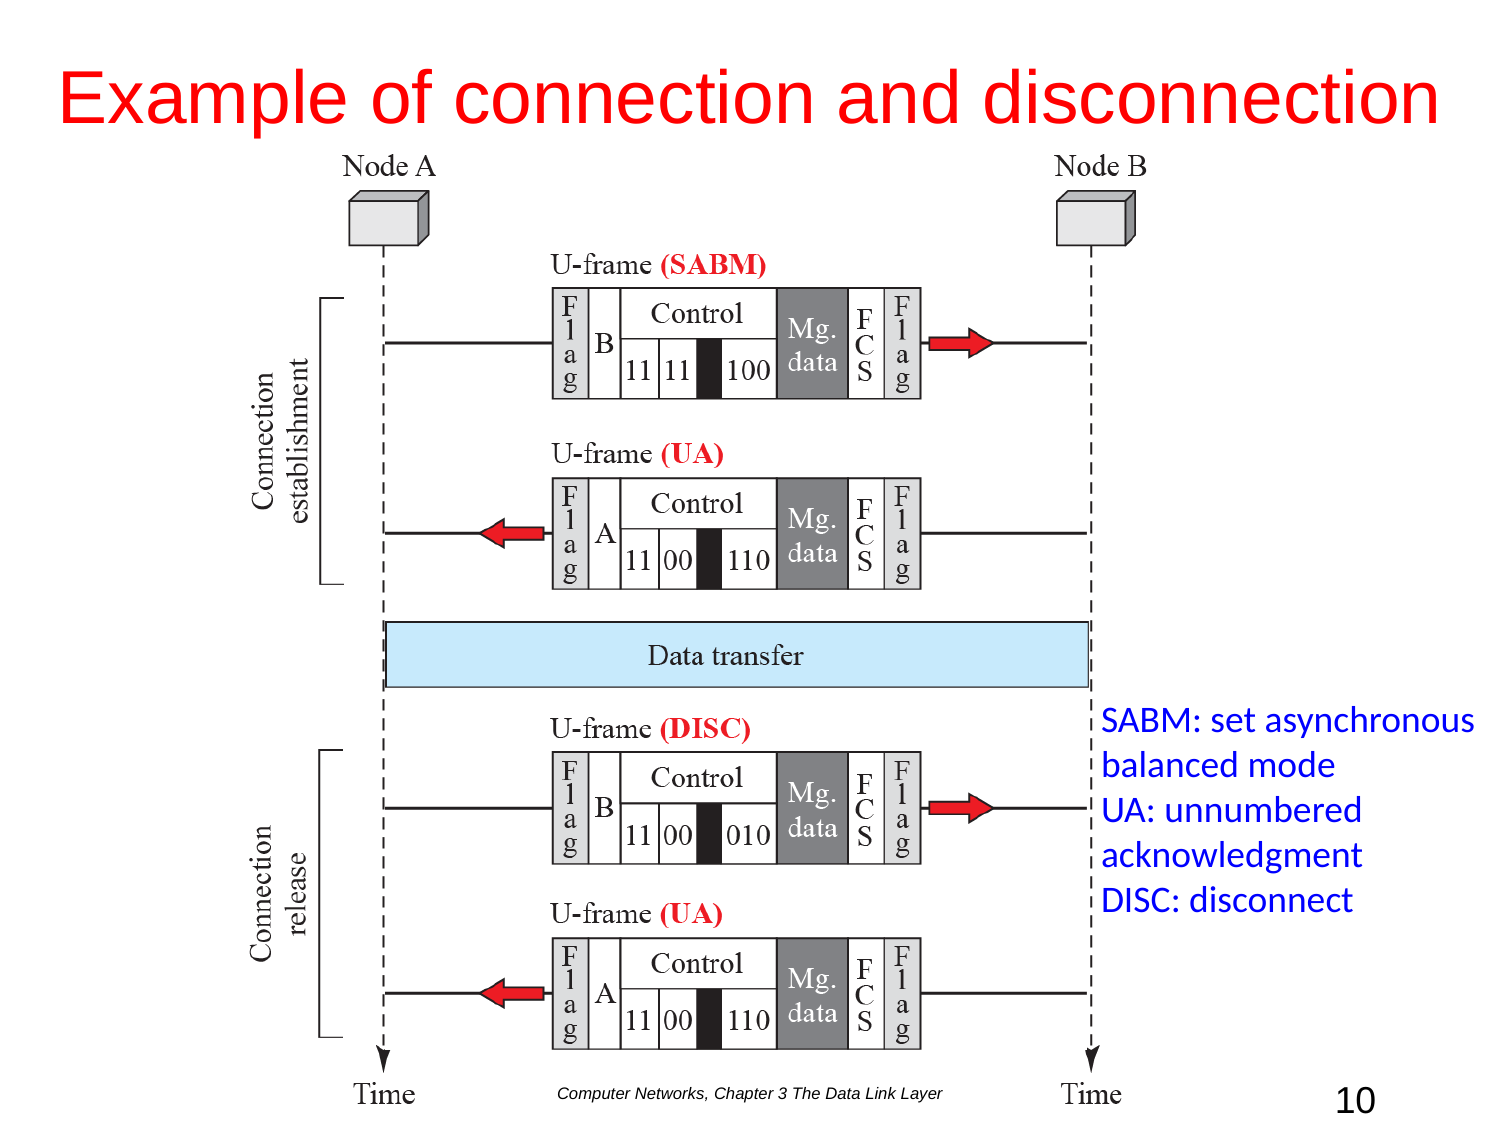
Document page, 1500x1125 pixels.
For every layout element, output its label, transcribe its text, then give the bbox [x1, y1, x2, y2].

footer Computer Networks, Chapter 3 The Data Link Layer [0, 1074, 1500, 1125]
picture [385, 897, 1087, 1051]
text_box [342, 149, 1149, 1113]
title Example of connection and disconnection [0, 0, 1500, 188]
picture [385, 712, 1087, 865]
picture [246, 297, 344, 586]
picture [385, 620, 1089, 688]
picture [245, 749, 343, 1038]
picture [385, 247, 1087, 401]
picture [385, 437, 1087, 591]
text_box SABM: set asynchronous balanced mode UA: unnumbered acknowledgment DISC: disconnect [1153, 687, 1499, 928]
